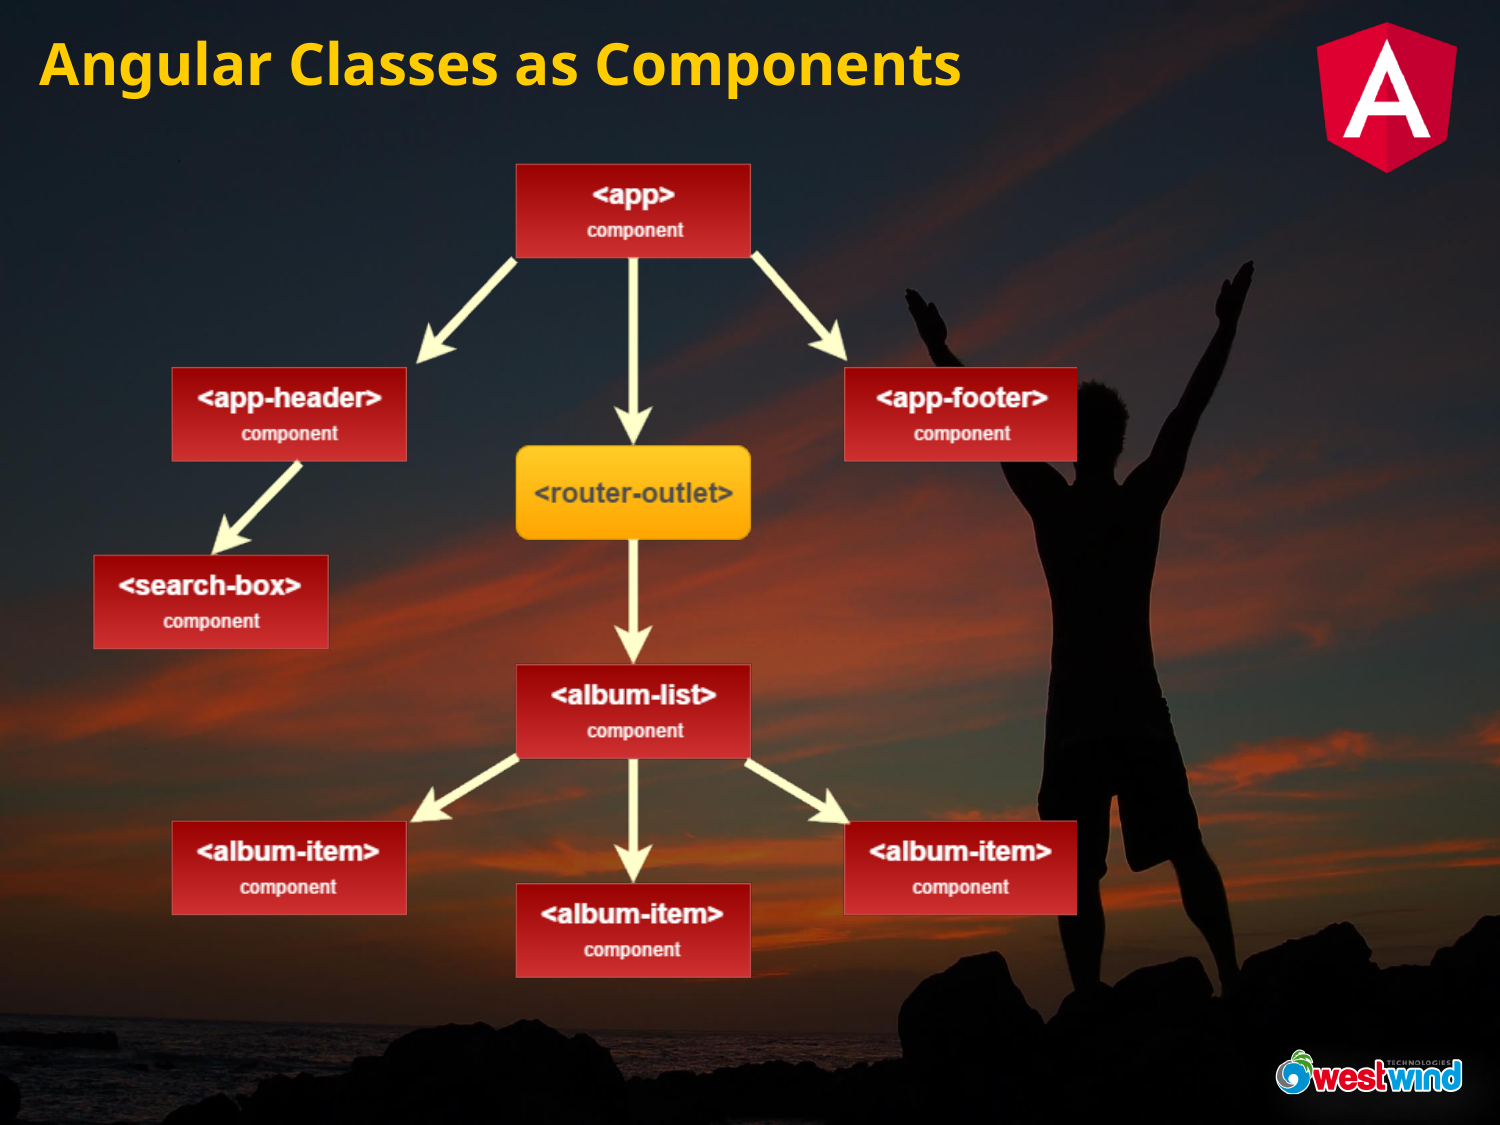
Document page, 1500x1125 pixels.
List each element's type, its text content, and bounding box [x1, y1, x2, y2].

title Angular Classes as Components [24, 24, 1287, 100]
picture [0, 0, 1500, 1125]
